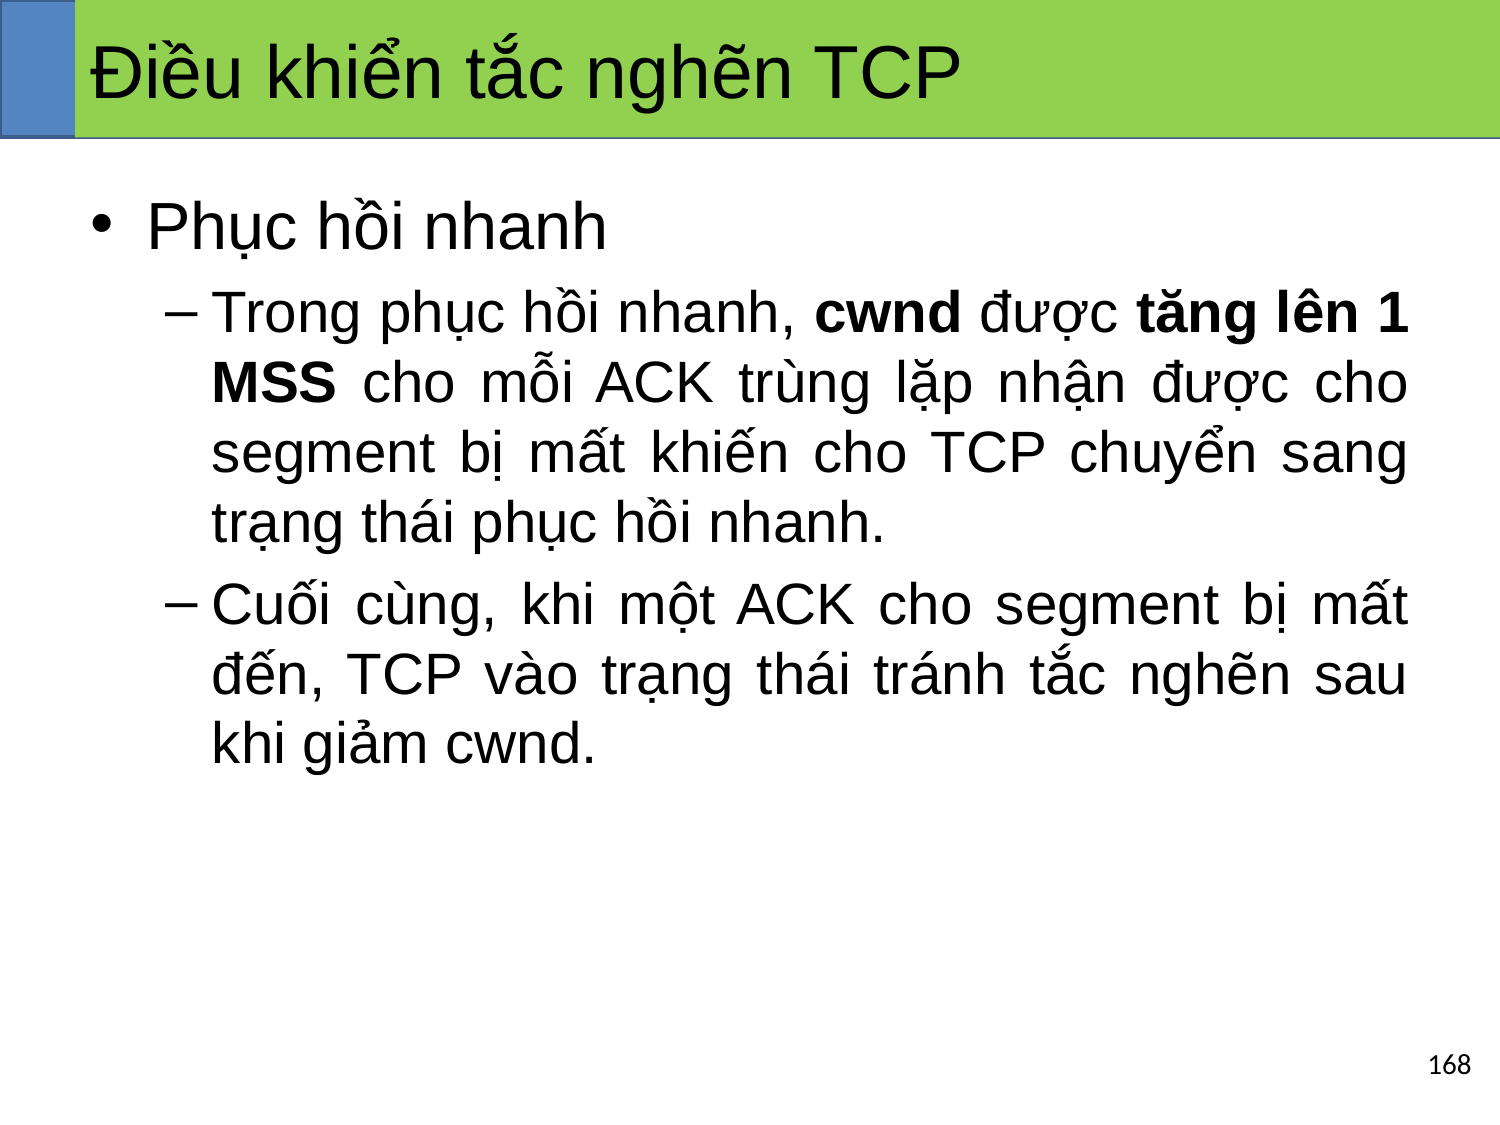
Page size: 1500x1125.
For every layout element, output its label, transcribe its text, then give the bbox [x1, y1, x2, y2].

slide_number ‹#› [1412, 1037, 1488, 1098]
list Phục hồi nhanh Trong phục hồi nhanh, cwnd được tăng lên 1 MSS cho mỗi ACK trùng lặp nhận được cho segment bị mất khiến cho TCP chuyển sang trạng thái phục hồi nhanh. Cuối cùng, khi một ACK cho segment bị mất đến, TCP vào trạng thái tránh tắc nghẽn sau khi giảm cwnd. [75, 174, 1425, 1038]
title Điều khiển tắc nghẽn TCP [75, 0, 1500, 138]
